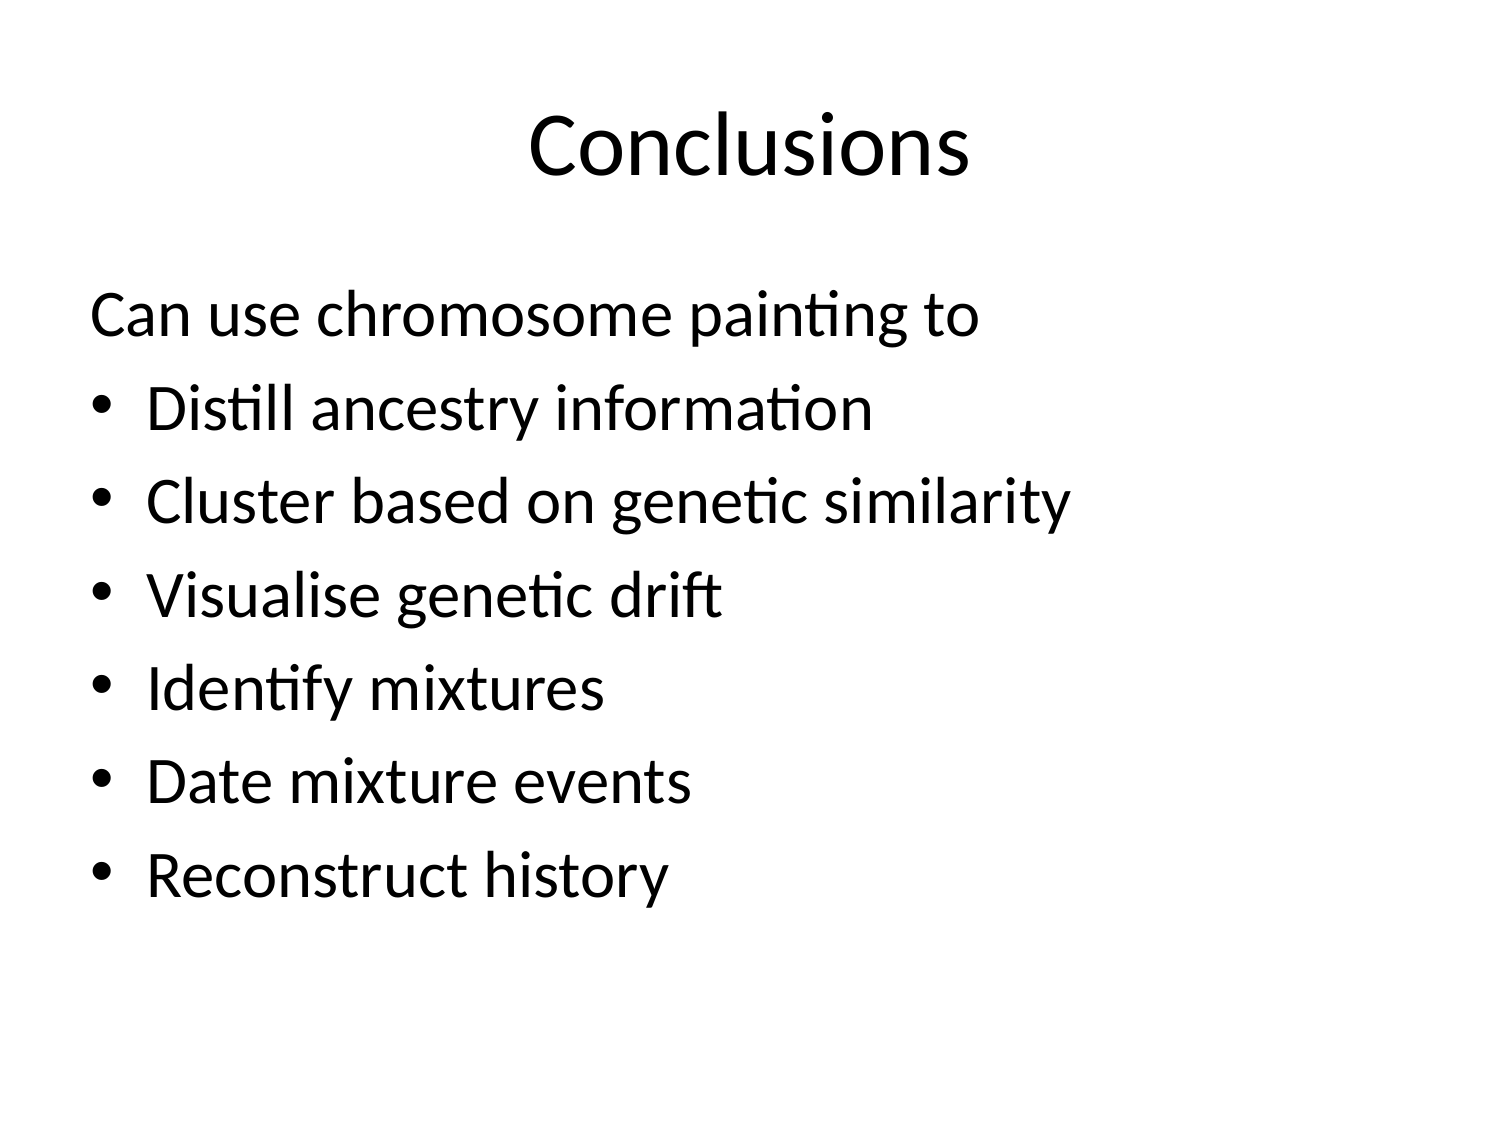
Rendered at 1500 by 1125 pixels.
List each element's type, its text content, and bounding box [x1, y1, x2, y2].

title Conclusions [75, 45, 1425, 233]
list Can use chromosome painting to Distill ancestry information Cluster based on genetic similarity Visualise genetic drift Identify mixtures Date mixture events Reconstruct history [75, 262, 1425, 1005]
